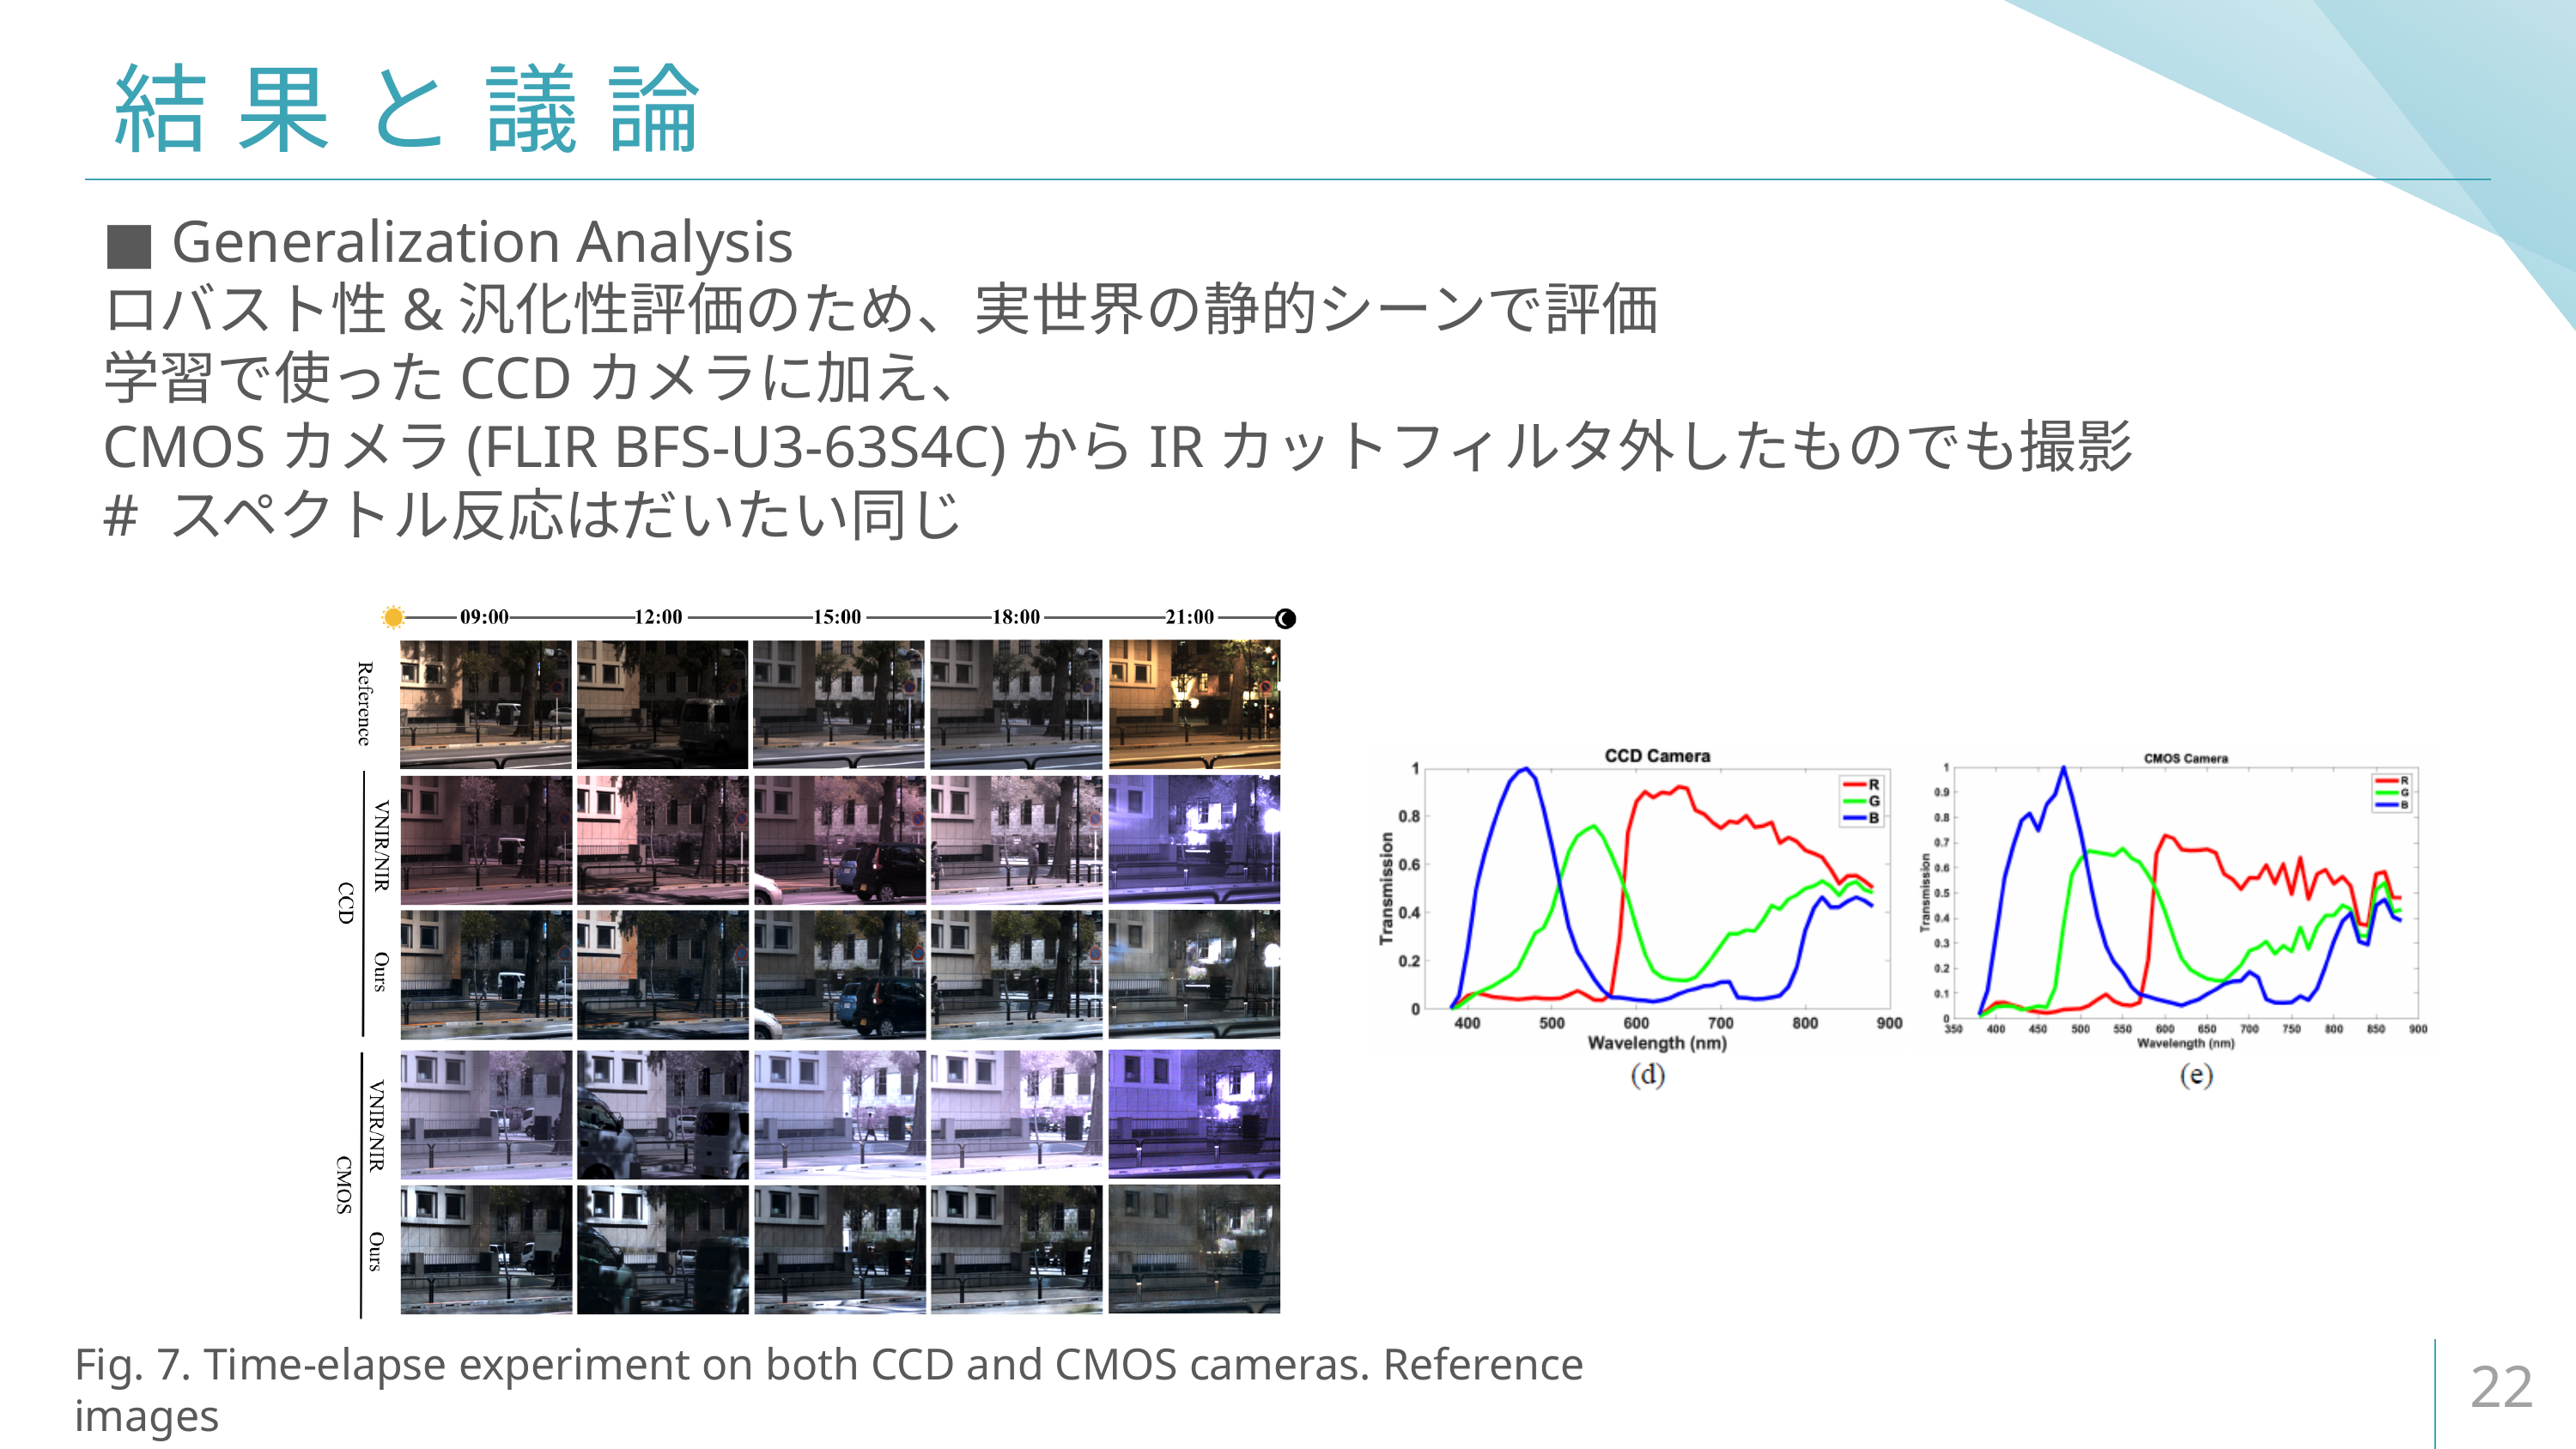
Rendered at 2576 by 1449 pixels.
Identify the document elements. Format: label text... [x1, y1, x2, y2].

text_box ■ Generalization Analysis ロバスト性&汎化性評価のため、実世界の静的シーンで評価 学習で使ったCCDカメラに加え、 CMOSカメラ(FLIR BFS-U3-63S4C)からIRカットフィルタ外したものでも撮影 # スペクトル反応はだいたい同じ [89, 197, 2421, 623]
slide_number 22 [2446, 1350, 2575, 1428]
title 結果と議論 [89, 27, 2448, 186]
picture [1344, 738, 2439, 1105]
picture [330, 597, 1303, 1331]
text_box Fig. 7. Time-elapse experiment on both CCD and CMOS cameras. Reference images are captured using a NIR cut lter at daytime and using long exposure at nighttime. [61, 1331, 1643, 1449]
